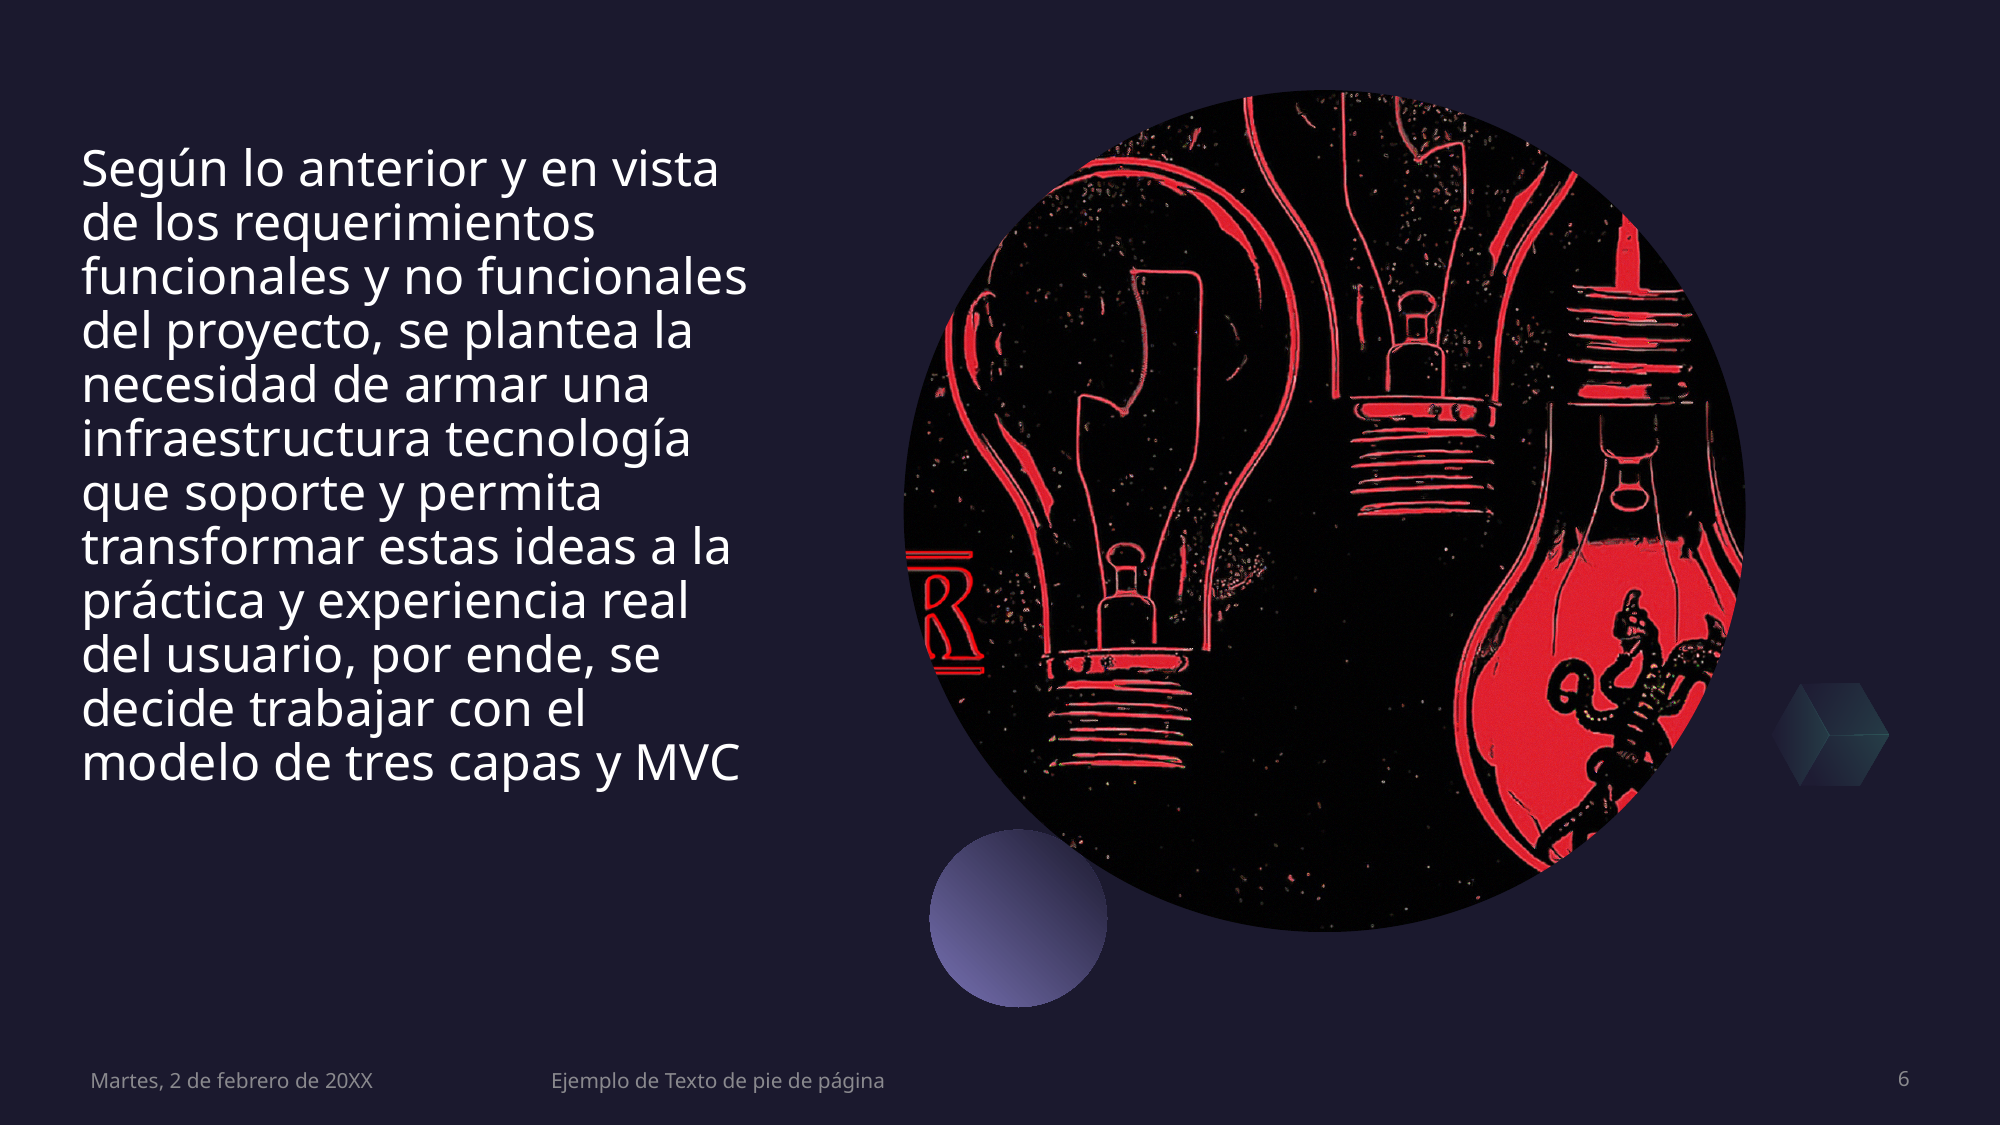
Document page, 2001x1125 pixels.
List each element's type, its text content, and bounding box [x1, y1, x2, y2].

slide_number Martes, 2 de febrero de 20XX [90, 1067, 522, 1093]
slide_number 6 [1632, 1067, 1910, 1093]
picture [903, 90, 1746, 933]
footer Ejemplo de Texto de pie de página [551, 1067, 1598, 1093]
title Según lo anterior y en vista de los requerimientos funcionales y no funcionales del proyecto, se plantea la necesidad de armar una infraestructura tecnología que soporte y permita transformar estas ideas a la práctica y experiencia real del usuario, por ende, se decide trabajar con el modelo de tres capas y MVC [81, 163, 755, 792]
